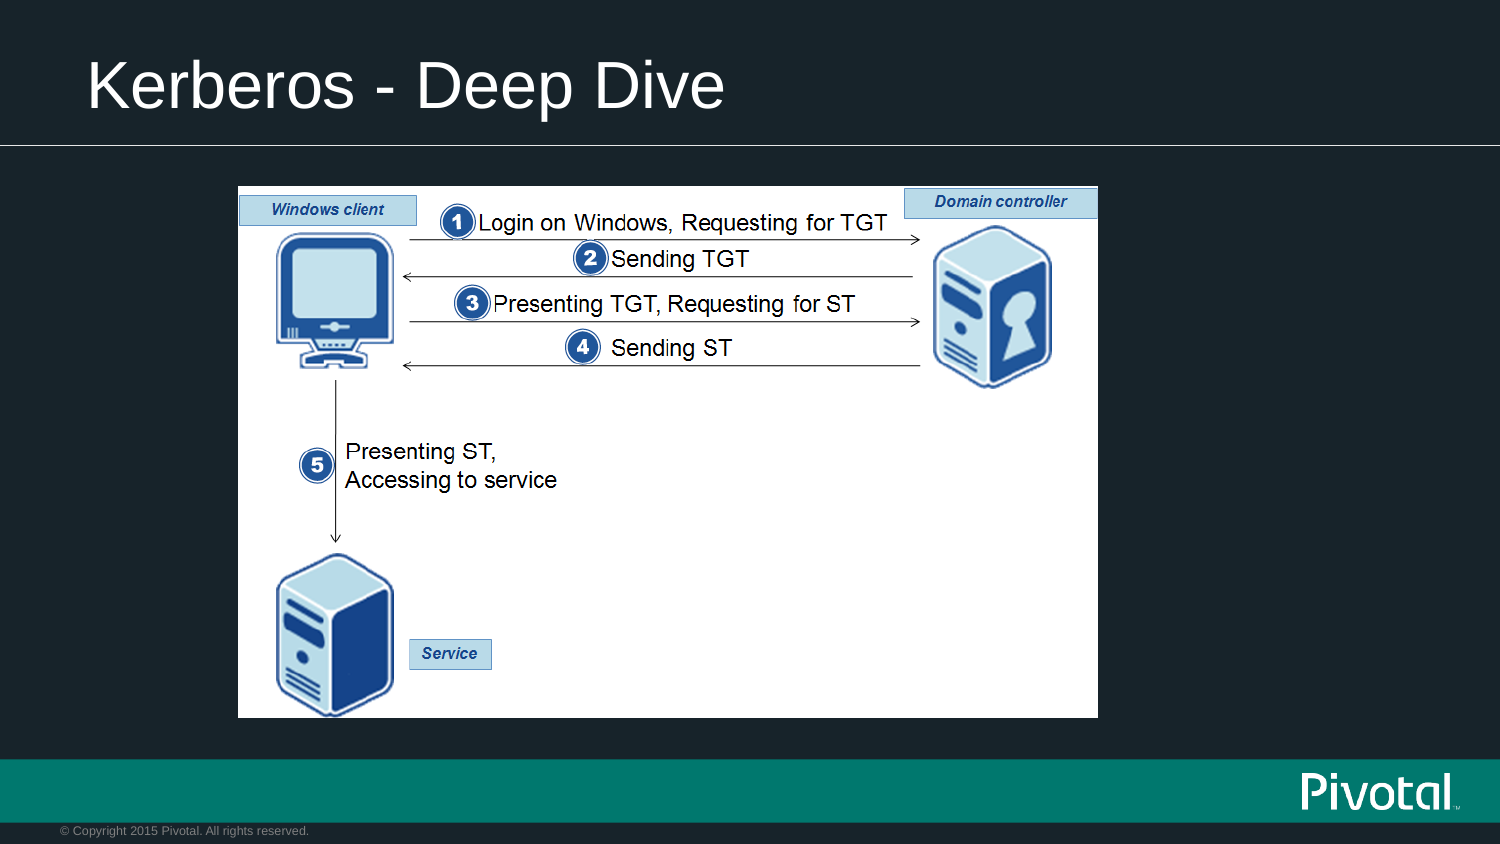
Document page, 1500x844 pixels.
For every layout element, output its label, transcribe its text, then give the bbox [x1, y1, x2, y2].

picture [1302, 773, 1460, 810]
picture [238, 186, 1098, 718]
title Kerberos - Deep Dive [75, 52, 1425, 113]
